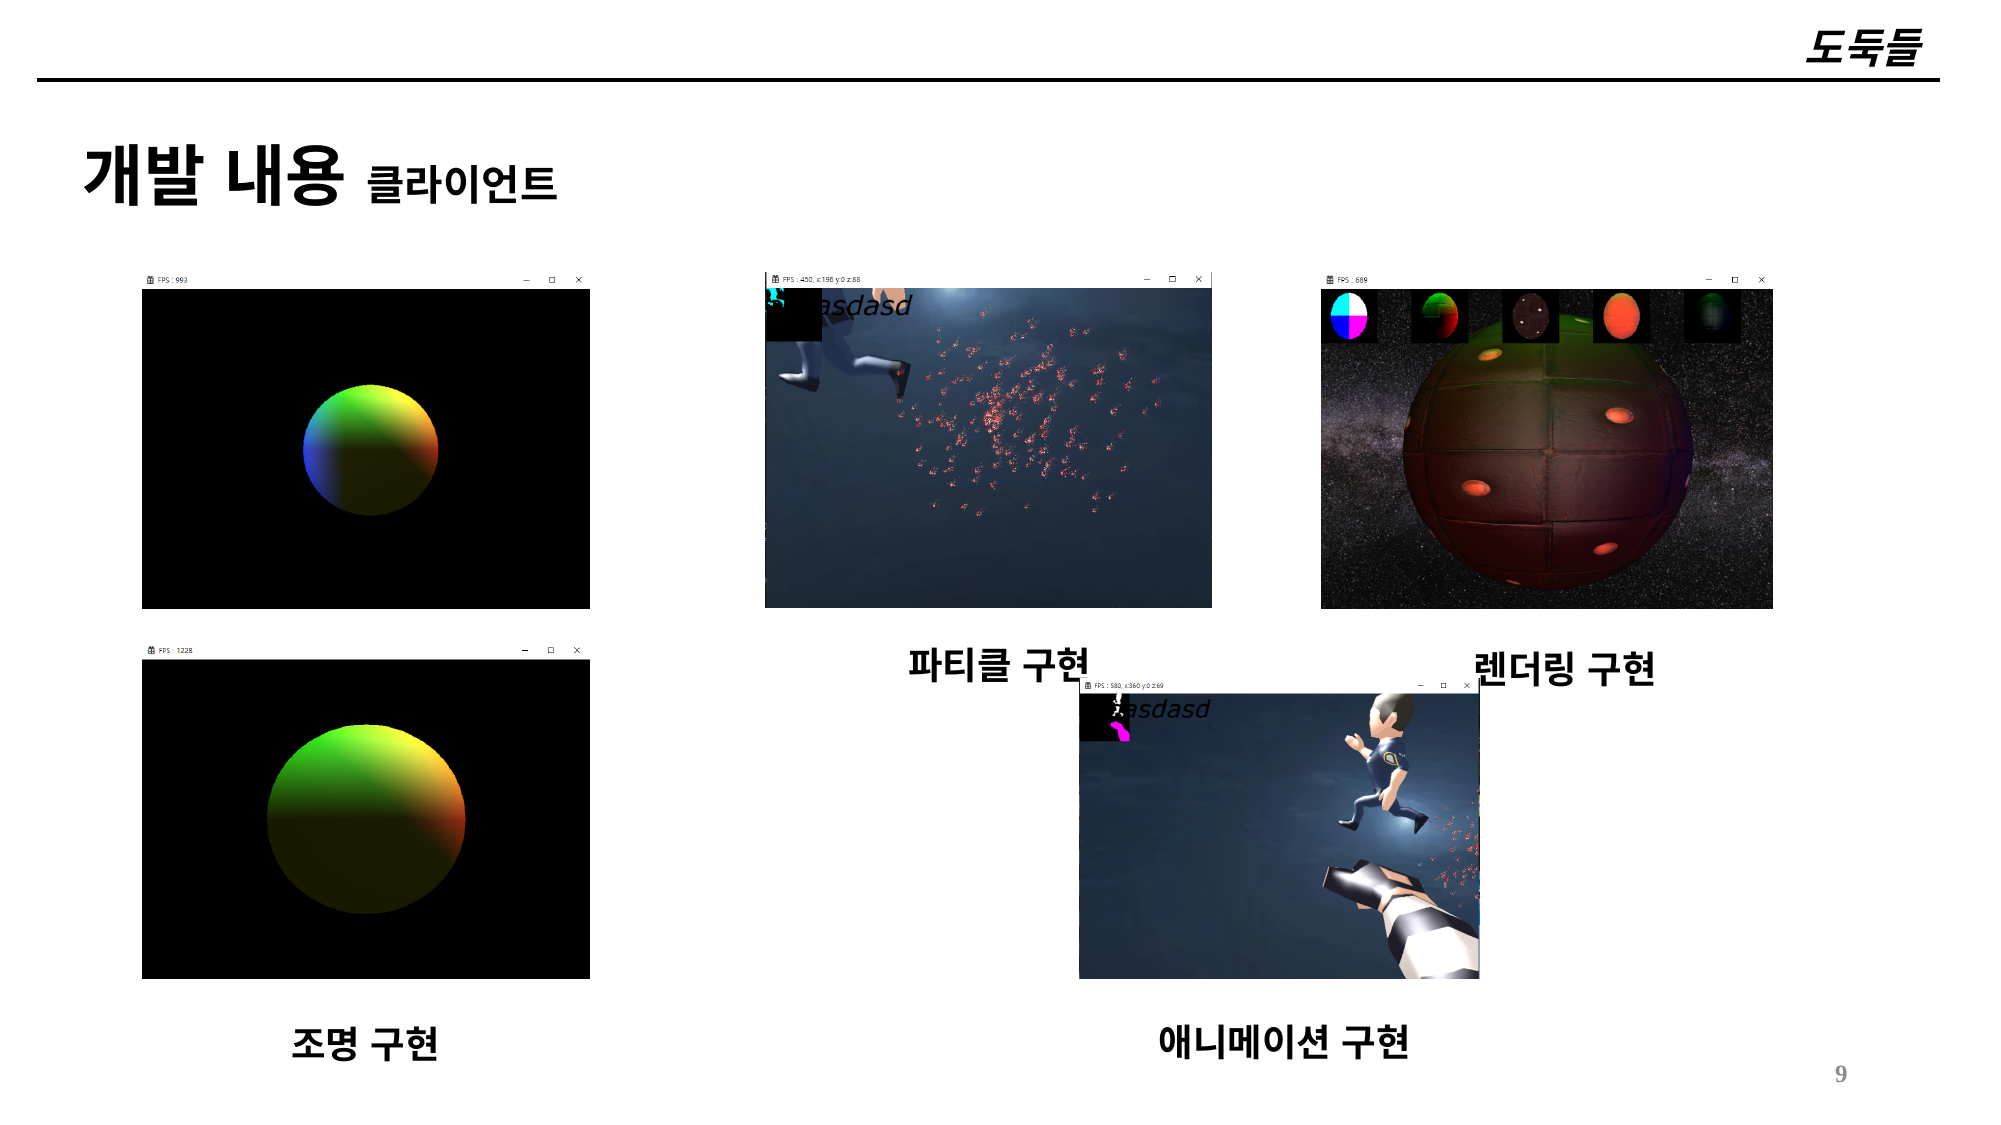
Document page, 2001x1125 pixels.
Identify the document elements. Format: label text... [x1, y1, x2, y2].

text_box 도둑들 [1772, 19, 1953, 80]
text_box 렌더링 구현 [1211, 615, 1919, 698]
picture [142, 272, 590, 609]
text_box 개발 내용 클라이언트 [67, 126, 915, 272]
text_box 조명 구현 [12, 990, 719, 1073]
picture [765, 272, 1213, 609]
text_box 애니메이션 구현 [931, 989, 1638, 1072]
picture [1079, 678, 1480, 979]
picture [142, 642, 590, 979]
slide_number 9 [1412, 1042, 1863, 1103]
text_box 파티클 구현 [646, 612, 1354, 695]
picture [1321, 273, 1773, 609]
